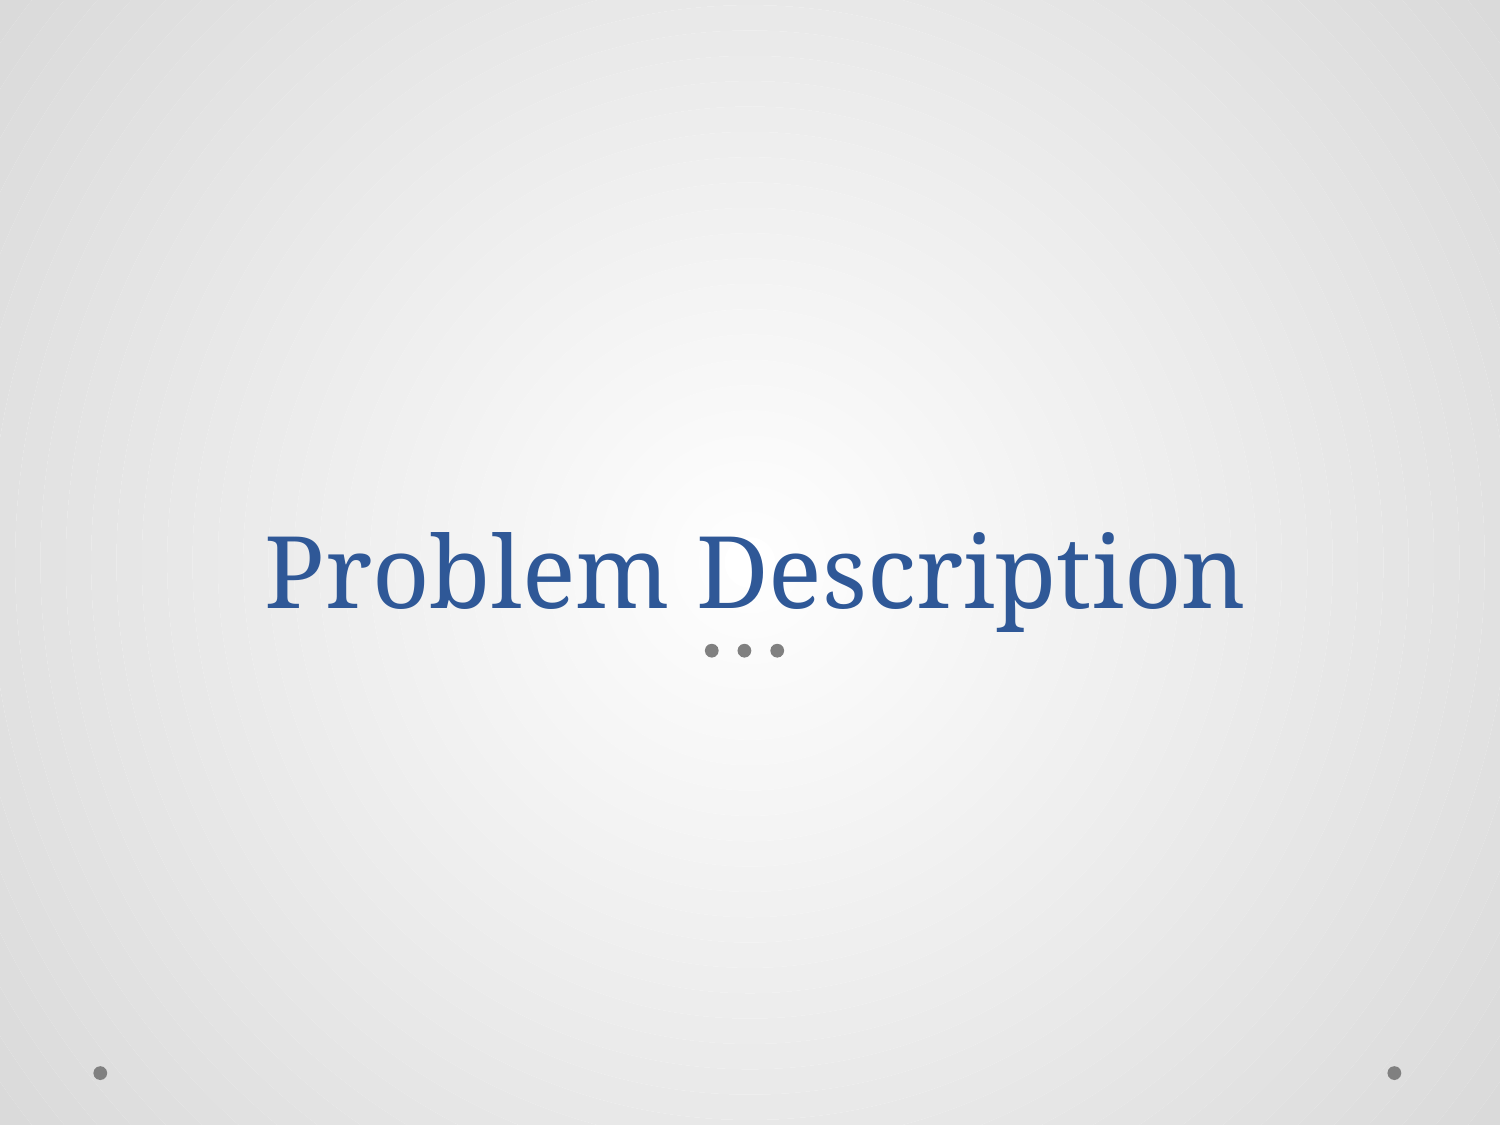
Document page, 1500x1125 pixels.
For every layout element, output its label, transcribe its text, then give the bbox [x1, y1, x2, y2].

title Problem Description [118, 224, 1394, 636]
